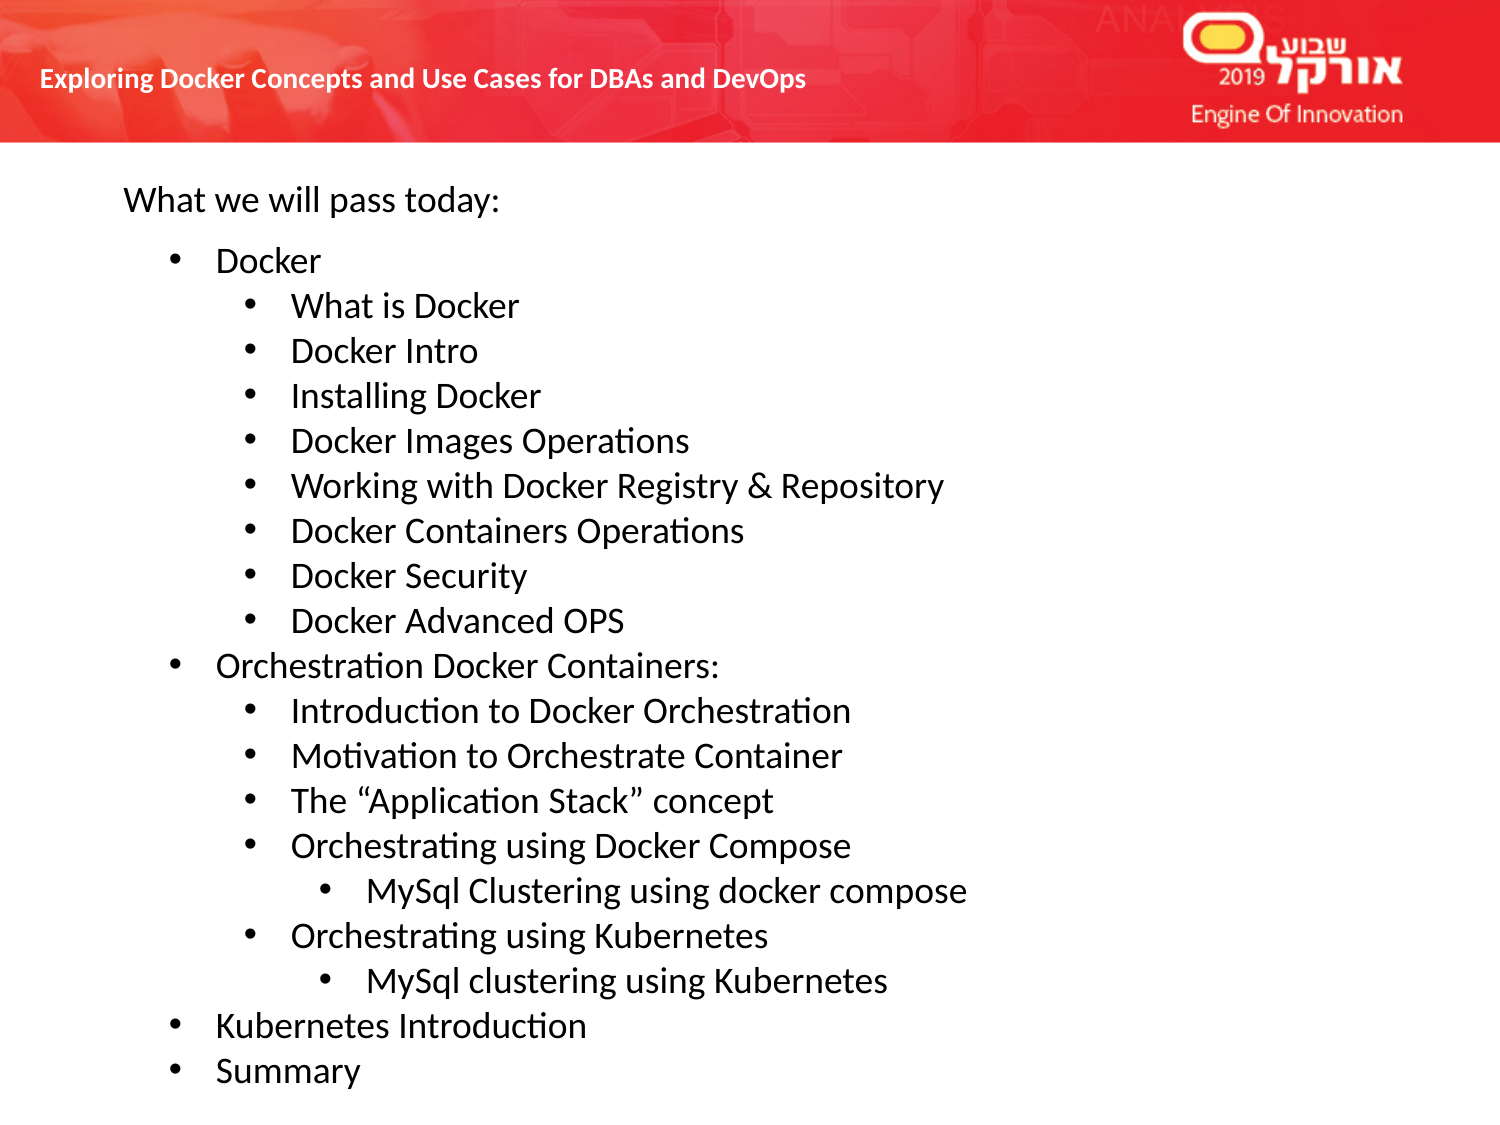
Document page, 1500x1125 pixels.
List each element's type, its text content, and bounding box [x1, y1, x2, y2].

picture [0, 0, 1500, 1125]
text_box Docker What is Docker Docker Intro Installing Docker Docker Images Operations Working with Docker Registry & Repository Docker Containers Operations Docker Security Docker Advanced OPS Orchestration Docker Containers: Introduction to Docker Orchestration Motivation to Orchestrate Container The “Application Stack” concept Orchestrating using Docker Compose MySql Clustering using docker compose Orchestrating using Kubernetes MySql clustering using Kubernetes Kubernetes Introduction Summary [154, 228, 1346, 1098]
text_box What we will pass today: [108, 167, 517, 228]
